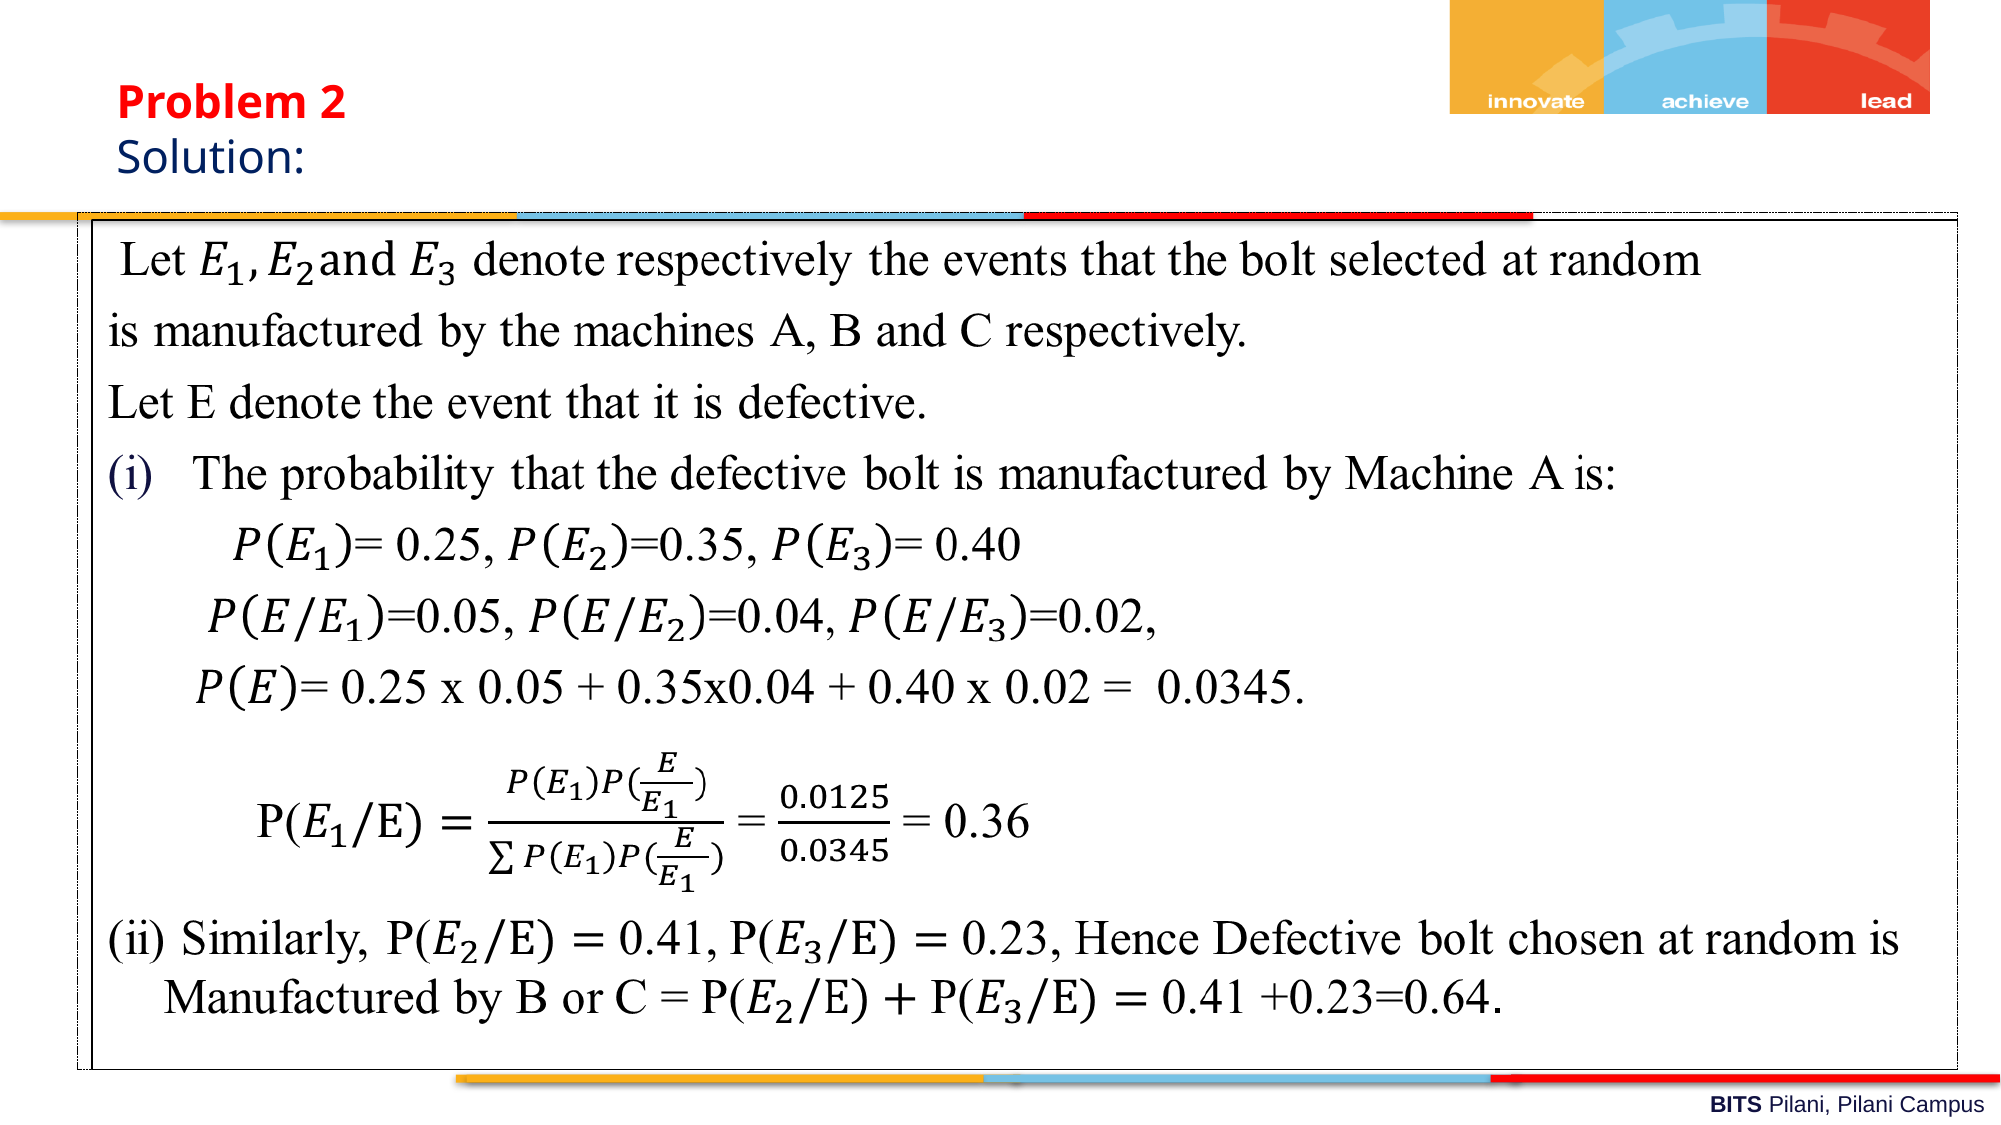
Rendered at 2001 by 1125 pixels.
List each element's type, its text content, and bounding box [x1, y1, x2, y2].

picture [1449, 0, 1930, 114]
text_box Problem 2 Solution: [101, 65, 1367, 190]
list [77, 212, 1958, 1070]
